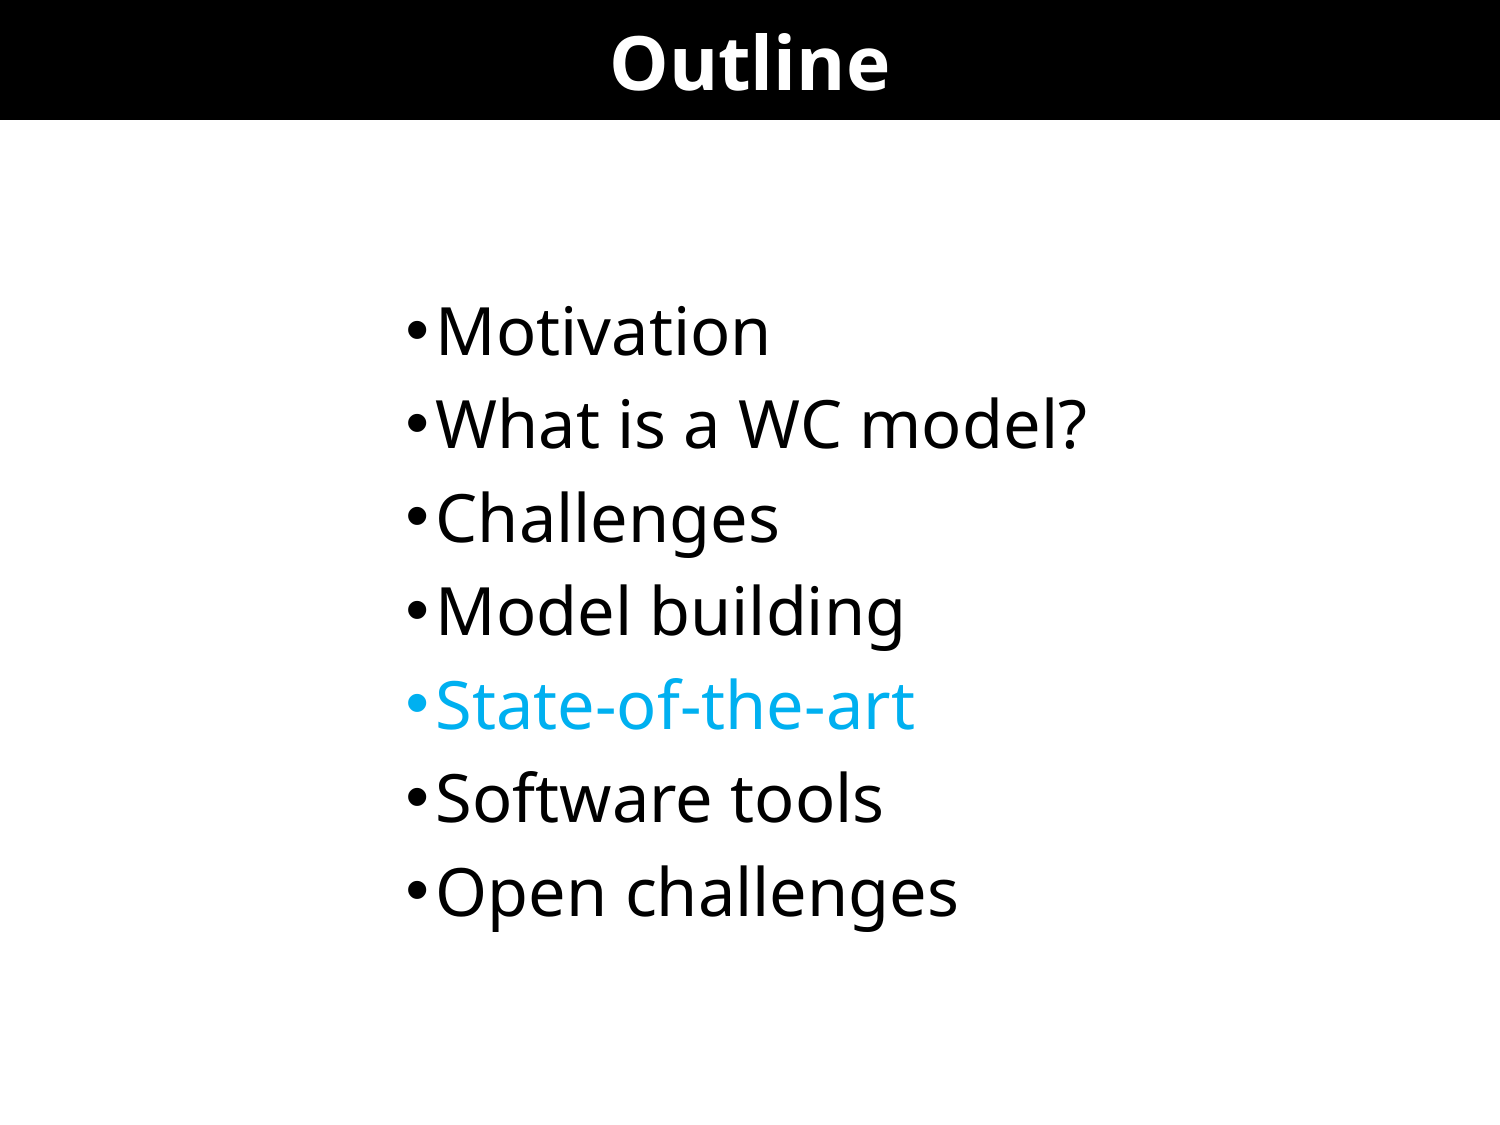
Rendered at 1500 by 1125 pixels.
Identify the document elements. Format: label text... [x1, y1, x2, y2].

list Motivation What is a WC model? Challenges Model building State-of-the-art Software tools Open challenges [390, 281, 1110, 963]
title Outline [0, 0, 1500, 120]
